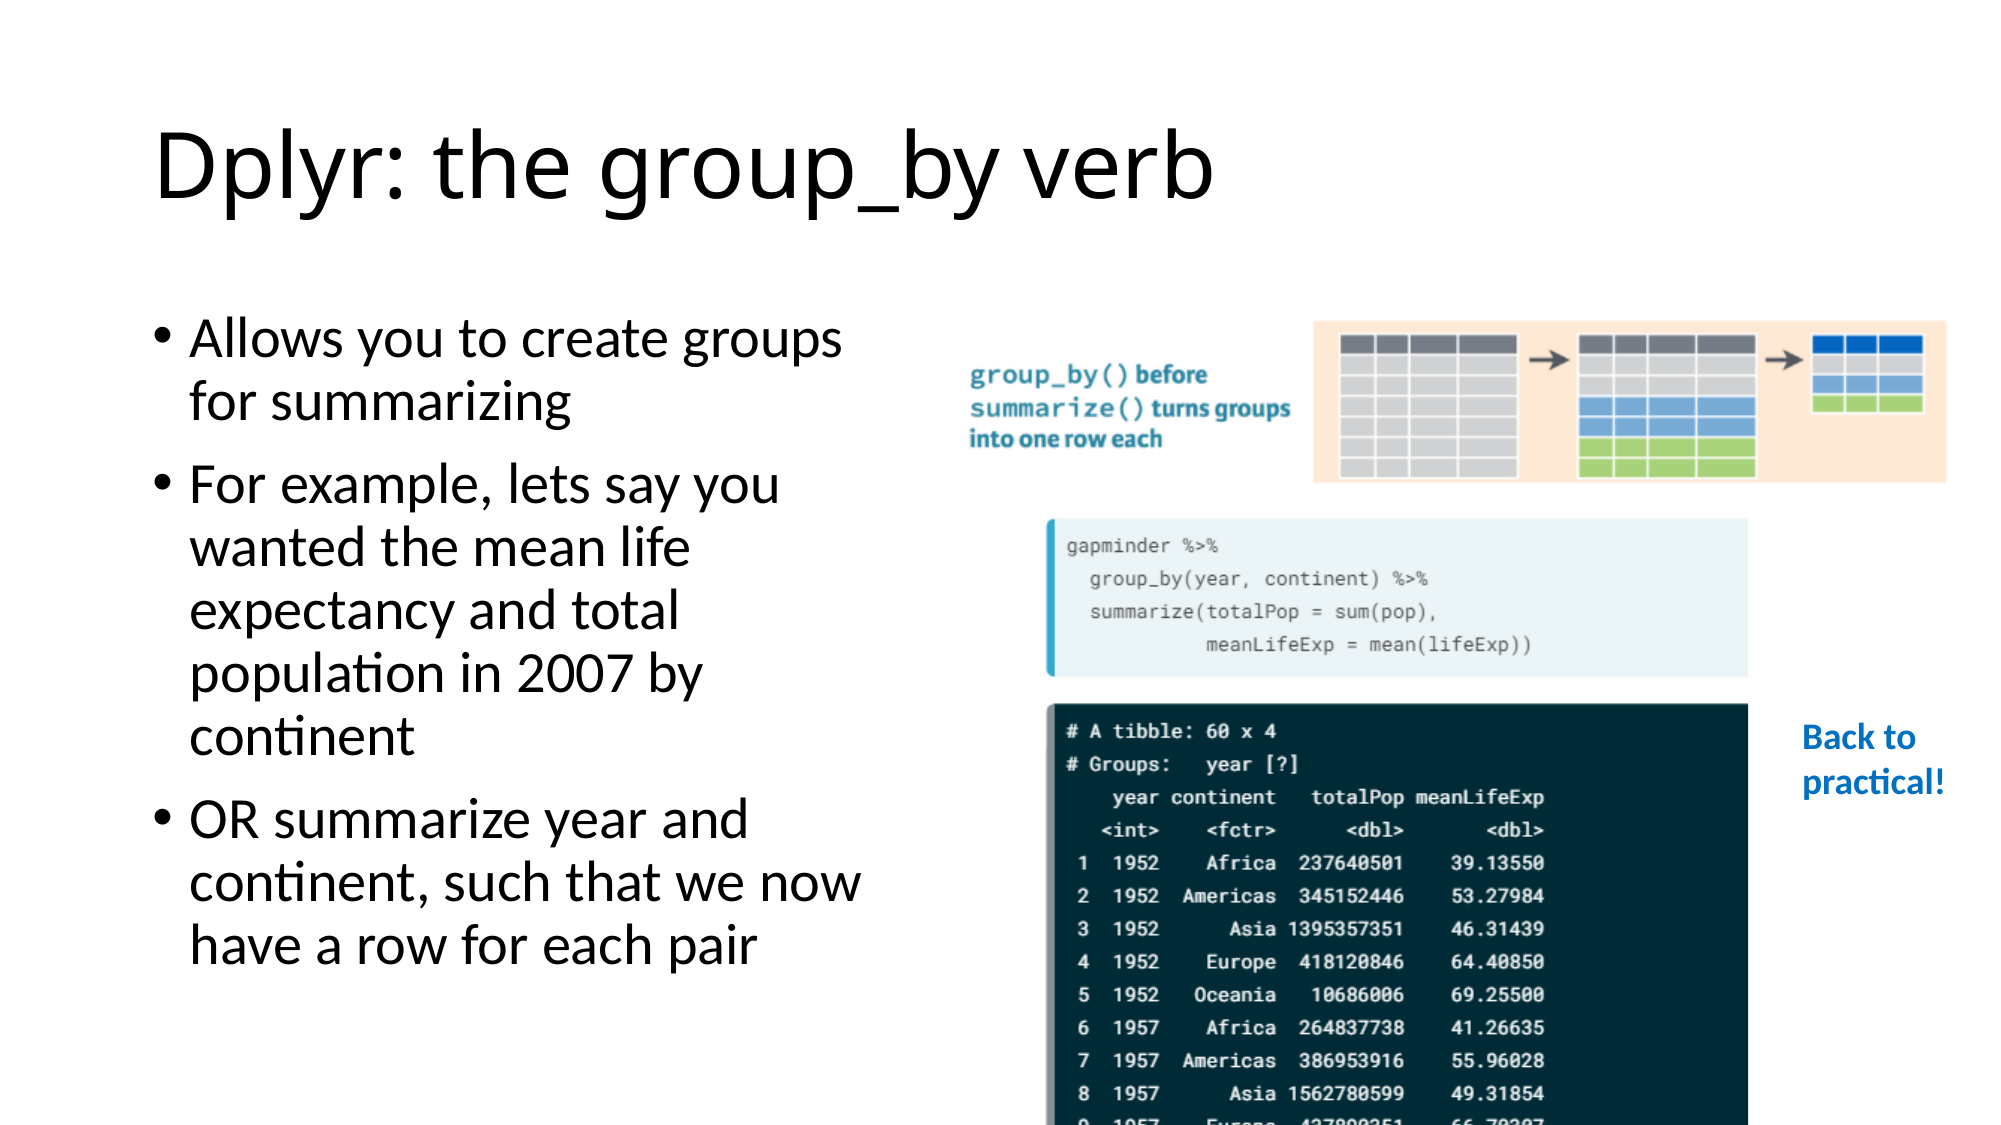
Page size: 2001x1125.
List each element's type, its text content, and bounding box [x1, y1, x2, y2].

picture [1464, 1086, 1473, 1100]
picture [1452, 1053, 1475, 1068]
picture [1299, 921, 1392, 937]
picture [1114, 1053, 1120, 1067]
picture [1289, 1087, 1295, 1100]
picture [1371, 1053, 1381, 1067]
picture [1232, 1020, 1252, 1034]
picture [1464, 855, 1473, 869]
picture [1498, 987, 1544, 1002]
picture [1498, 855, 1544, 871]
picture [1312, 954, 1319, 968]
picture [1314, 791, 1320, 805]
picture [1489, 789, 1497, 803]
picture [1277, 756, 1286, 770]
picture [1208, 954, 1228, 969]
picture [1254, 859, 1276, 871]
picture [1338, 791, 1343, 805]
picture [1090, 723, 1101, 738]
picture [1114, 922, 1120, 935]
picture [1078, 921, 1089, 937]
picture [1242, 958, 1276, 973]
picture [1299, 1020, 1404, 1035]
picture [1323, 855, 1401, 871]
picture [1299, 954, 1310, 968]
picture [1208, 1118, 1217, 1125]
picture [1300, 1086, 1404, 1101]
picture [1125, 1020, 1159, 1035]
picture [1383, 822, 1403, 836]
picture [1267, 755, 1273, 774]
picture [1347, 822, 1381, 838]
picture [1500, 1086, 1506, 1100]
picture [1113, 794, 1147, 808]
picture [1299, 888, 1322, 904]
title Dplyr: the group_by verb [137, 59, 1863, 278]
picture [1452, 789, 1467, 803]
picture [1078, 888, 1089, 902]
picture [1244, 761, 1252, 770]
picture [1476, 794, 1482, 803]
picture [1114, 988, 1120, 1001]
picture [1487, 1053, 1544, 1068]
picture [1079, 855, 1086, 869]
picture [1452, 1119, 1460, 1125]
picture [1452, 921, 1473, 936]
picture [1486, 954, 1544, 970]
picture [1255, 826, 1276, 836]
picture [1324, 888, 1334, 903]
picture [1242, 728, 1252, 738]
picture [1138, 824, 1146, 838]
picture [1125, 987, 1159, 1002]
picture [1510, 1086, 1544, 1101]
picture [1125, 954, 1159, 969]
picture [1523, 794, 1544, 808]
picture [1522, 822, 1531, 836]
picture [1487, 822, 1521, 838]
picture [1126, 723, 1159, 739]
picture [1464, 1021, 1470, 1034]
picture [1499, 921, 1506, 935]
list Allows you to create groups for summarizing For example, lets say you wanted the mean life expectancy and total population in 2007 by continent OR summarize year and continent, such that we now have a row for each pair [137, 299, 886, 1014]
picture [1114, 955, 1120, 968]
picture [1230, 794, 1264, 805]
picture [1383, 1053, 1389, 1067]
picture [1182, 1053, 1217, 1068]
picture [1486, 1118, 1544, 1125]
picture [1066, 756, 1078, 770]
picture [1359, 789, 1366, 803]
picture [1151, 794, 1159, 803]
picture [1078, 1053, 1089, 1067]
picture [1220, 794, 1226, 803]
picture [1194, 987, 1276, 1002]
picture [1324, 987, 1403, 1002]
picture [1498, 888, 1544, 904]
picture [1453, 888, 1473, 904]
picture [1254, 1086, 1276, 1101]
picture [1125, 921, 1159, 937]
picture [1486, 888, 1497, 902]
picture [1488, 855, 1494, 869]
picture [1232, 958, 1240, 968]
picture [1452, 1086, 1463, 1100]
picture [1230, 1086, 1252, 1101]
picture [1347, 794, 1357, 805]
picture [1161, 723, 1170, 738]
picture [1299, 1053, 1369, 1068]
picture [1347, 954, 1403, 969]
picture [1510, 921, 1544, 937]
picture [1114, 822, 1135, 836]
picture [1347, 888, 1368, 904]
picture [1452, 954, 1461, 969]
picture [858, 236, 2001, 1125]
picture [1265, 723, 1276, 738]
picture [1149, 826, 1159, 835]
picture [1289, 922, 1295, 935]
picture [1114, 889, 1120, 902]
picture [1416, 794, 1449, 805]
picture [1486, 1020, 1544, 1035]
picture [1498, 789, 1520, 805]
picture [1220, 822, 1229, 836]
picture [1206, 1020, 1218, 1034]
picture [1486, 987, 1497, 1001]
picture [1114, 725, 1123, 739]
picture [1079, 1020, 1089, 1035]
picture [1383, 1118, 1391, 1125]
picture [1208, 827, 1217, 835]
picture [1324, 954, 1343, 969]
picture [1243, 824, 1251, 838]
picture [1172, 794, 1206, 805]
picture [1452, 855, 1461, 871]
picture [1452, 987, 1461, 1002]
picture [1323, 794, 1334, 805]
picture [1183, 888, 1217, 904]
picture [1302, 1118, 1379, 1125]
picture [1125, 1086, 1159, 1101]
picture [1486, 921, 1497, 937]
picture [1393, 1053, 1403, 1068]
picture [1220, 888, 1276, 904]
picture [1125, 1118, 1159, 1125]
picture [1114, 1021, 1120, 1034]
picture [1371, 789, 1404, 808]
picture [1452, 1020, 1463, 1034]
picture [1209, 791, 1215, 805]
picture [1079, 1086, 1089, 1101]
picture [1313, 987, 1319, 1001]
picture [1230, 921, 1276, 936]
picture [1299, 855, 1321, 871]
text_box Back to practical! [1787, 704, 1971, 809]
picture [1207, 761, 1240, 775]
picture [1079, 1118, 1089, 1125]
picture [1254, 1024, 1276, 1035]
picture [1125, 888, 1159, 904]
picture [1172, 728, 1183, 739]
picture [1395, 921, 1401, 935]
picture [1101, 827, 1111, 835]
picture [1206, 723, 1229, 739]
picture [1089, 756, 1159, 775]
picture [1114, 1086, 1120, 1100]
picture [1078, 954, 1089, 968]
picture [1125, 855, 1158, 871]
picture [1218, 1020, 1229, 1034]
picture [1232, 855, 1251, 869]
picture [1336, 888, 1343, 902]
picture [1219, 855, 1229, 869]
picture [1291, 755, 1297, 774]
picture [1464, 1119, 1472, 1125]
picture [1125, 1053, 1159, 1068]
picture [1369, 888, 1403, 904]
picture [1464, 954, 1475, 968]
picture [1534, 826, 1544, 835]
picture [1230, 826, 1240, 838]
picture [1267, 791, 1274, 805]
picture [1464, 987, 1473, 1001]
picture [1486, 1086, 1497, 1101]
picture [1079, 987, 1089, 1002]
picture [1114, 856, 1120, 869]
picture [1066, 723, 1078, 738]
picture [1220, 1053, 1276, 1068]
picture [1206, 855, 1217, 869]
